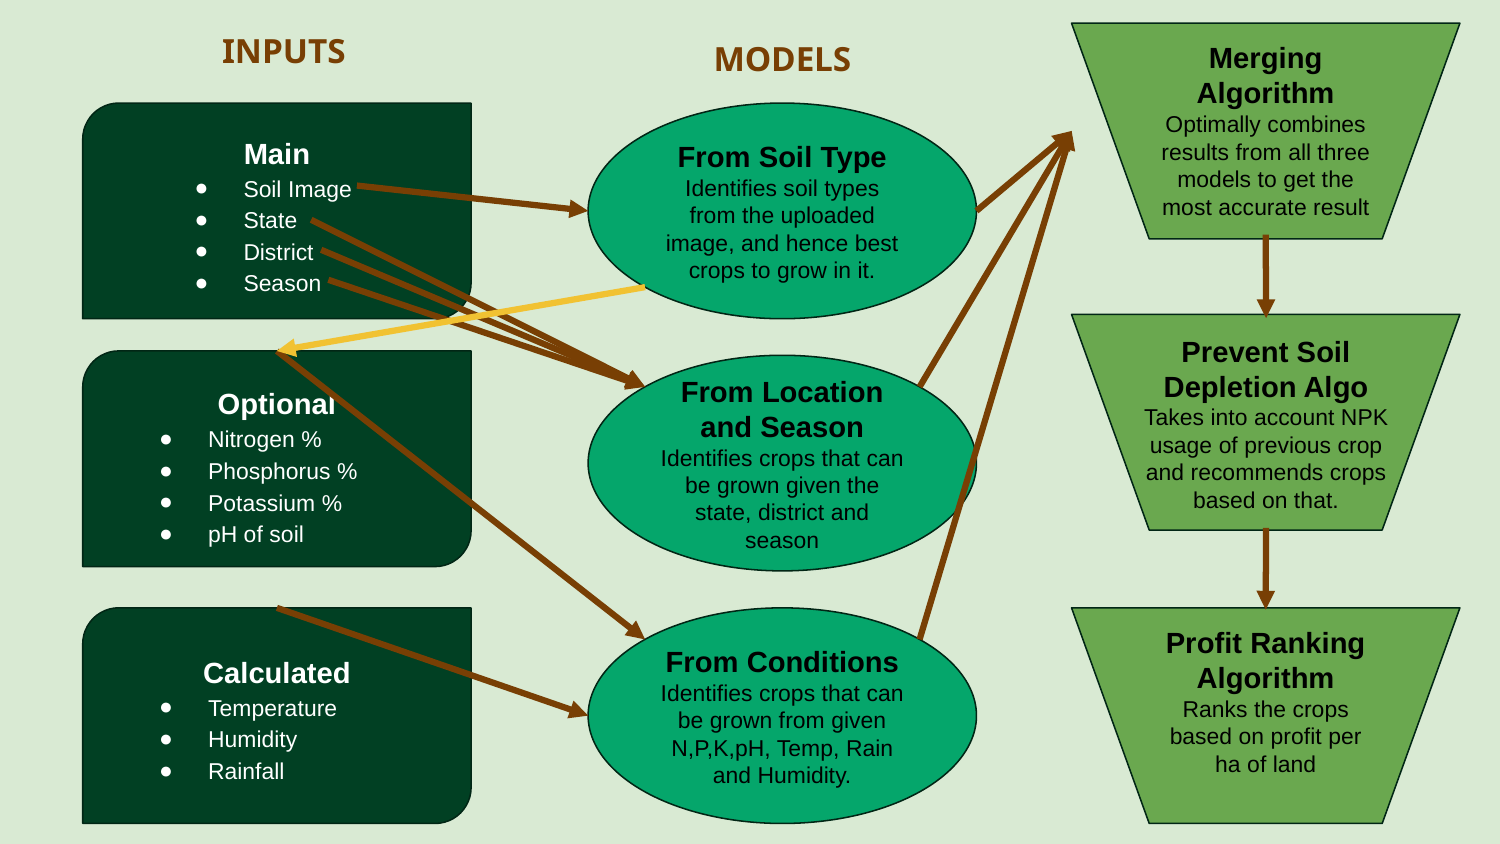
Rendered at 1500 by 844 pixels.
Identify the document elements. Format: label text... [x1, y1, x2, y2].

text_box [1269, 235, 1384, 239]
text_box From Soil Type Identifies soil types from the uploaded image, and hence best crops to grow in it. [592, 103, 915, 319]
text_box [82, 607, 472, 824]
text_box Calculated Temperature Humidity Rainfall [118, 634, 436, 799]
text_box [1071, 23, 1460, 211]
text_box INPUTS [89, 15, 479, 86]
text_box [310, 219, 646, 388]
text_box [1086, 607, 1460, 824]
text_box [1270, 314, 1460, 470]
text_box Profit Ranking Algorithm Ranks the crops based on profit per ha of land [1139, 609, 1393, 792]
text_box Merging Algorithm Optimally combines results from all three models to get the most accurate result [1139, 24, 1393, 235]
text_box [919, 130, 1111, 640]
text_box Main Soil Image State District Season [153, 115, 401, 312]
text_box MODELS [588, 23, 977, 94]
text_box Optional Nitrogen % Phosphorus % Potassium % pH of soil [118, 365, 436, 562]
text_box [470, 465, 646, 640]
text_box From Conditions Identifies crops that can be grown from given N,P,K,pH, Temp, Rain and Humidity. [588, 607, 977, 824]
text_box [82, 103, 472, 319]
text_box [1147, 235, 1262, 239]
text_box [1116, 314, 1260, 472]
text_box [320, 249, 646, 387]
text_box [82, 350, 465, 567]
text_box From Location and Season Identifies crops that can be grown given the state, district and season [651, 355, 914, 571]
text_box Prevent Soil Depletion Algo Takes into account NPK usage of previous crop and recommends crops based on that. [1128, 318, 1404, 528]
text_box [356, 185, 589, 212]
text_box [470, 286, 646, 459]
